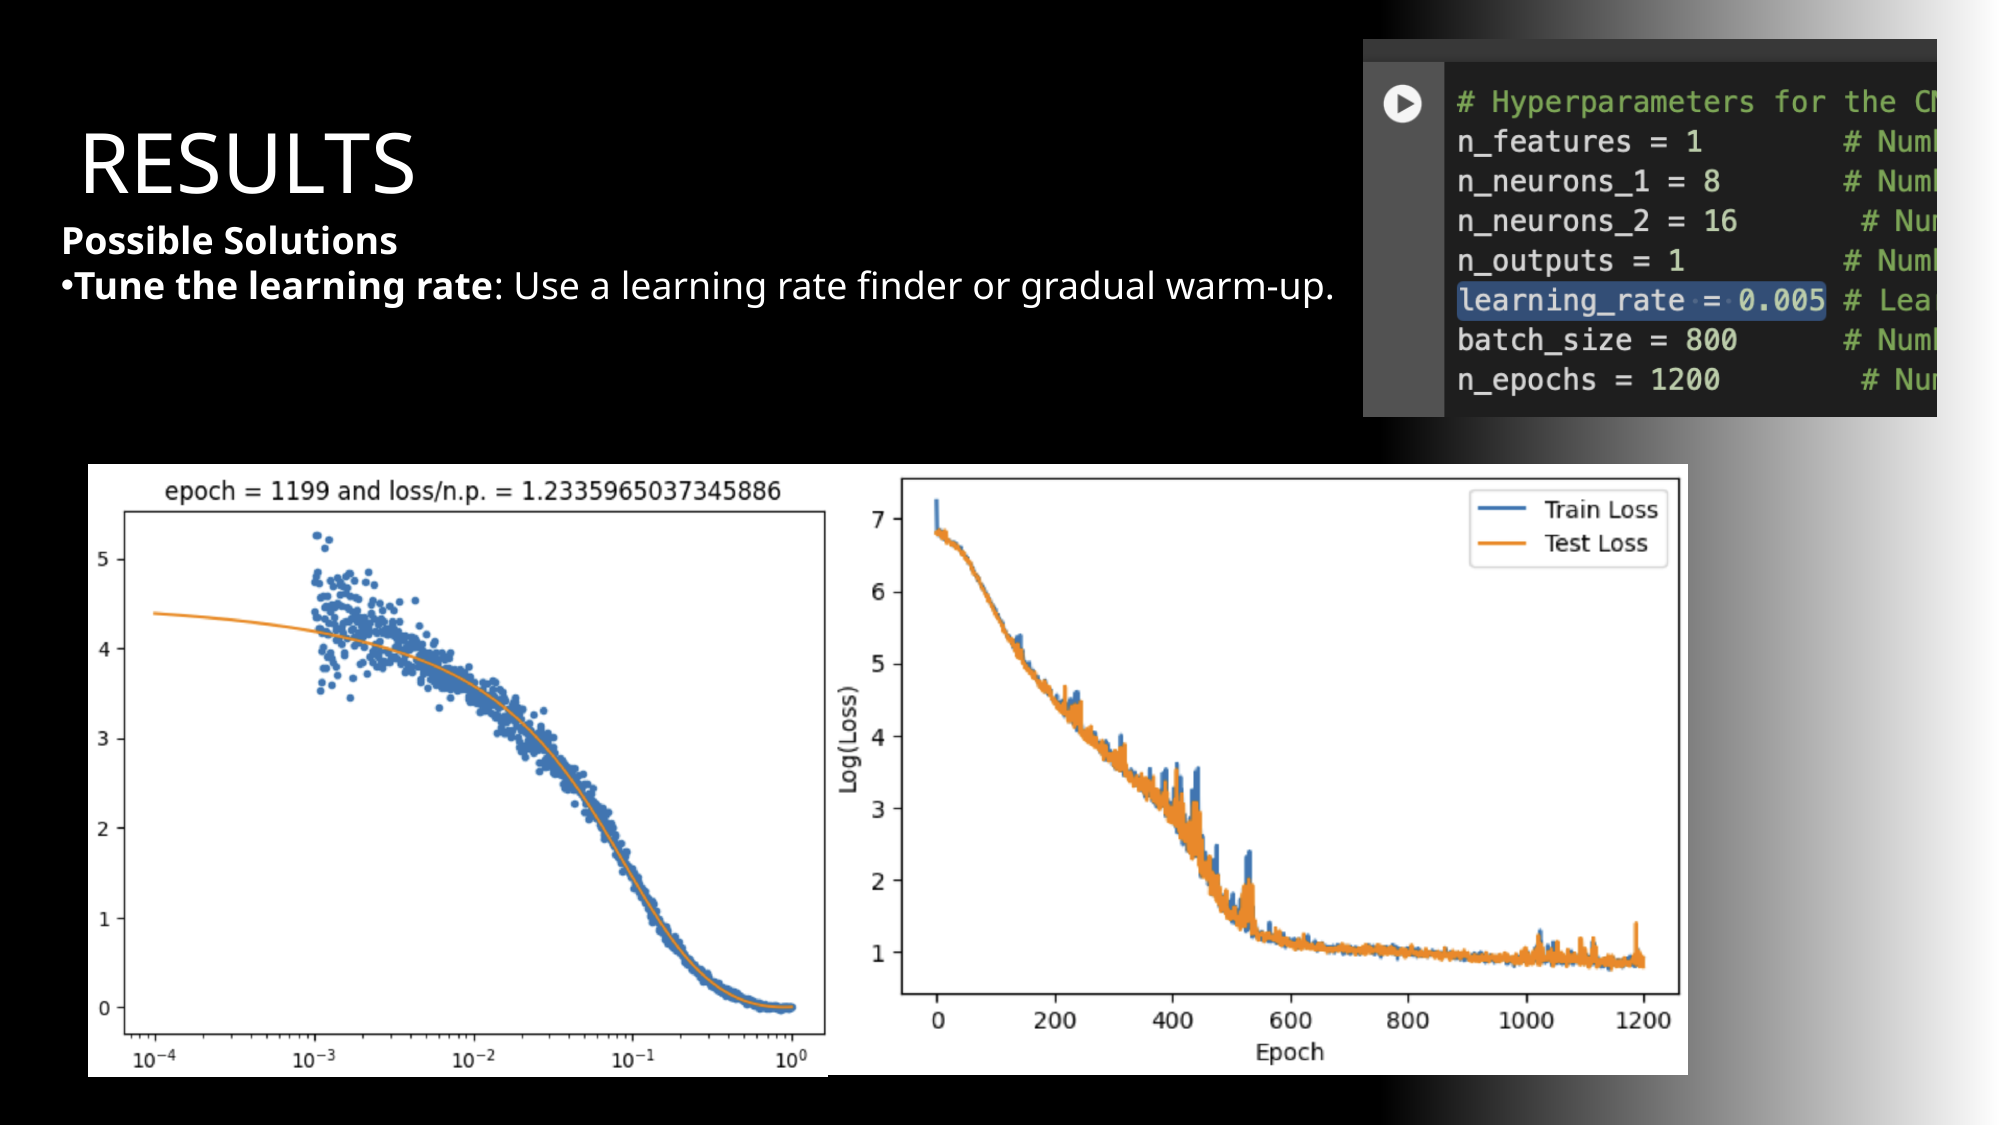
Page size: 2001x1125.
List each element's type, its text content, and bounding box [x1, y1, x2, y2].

picture [1362, 39, 1937, 418]
text_box Possible Solutions Tune the learning rate: Use a learning rate finder or gradual warm-up. [46, 209, 1498, 450]
picture [87, 464, 1688, 1078]
text_box RESULTS [63, 114, 937, 209]
